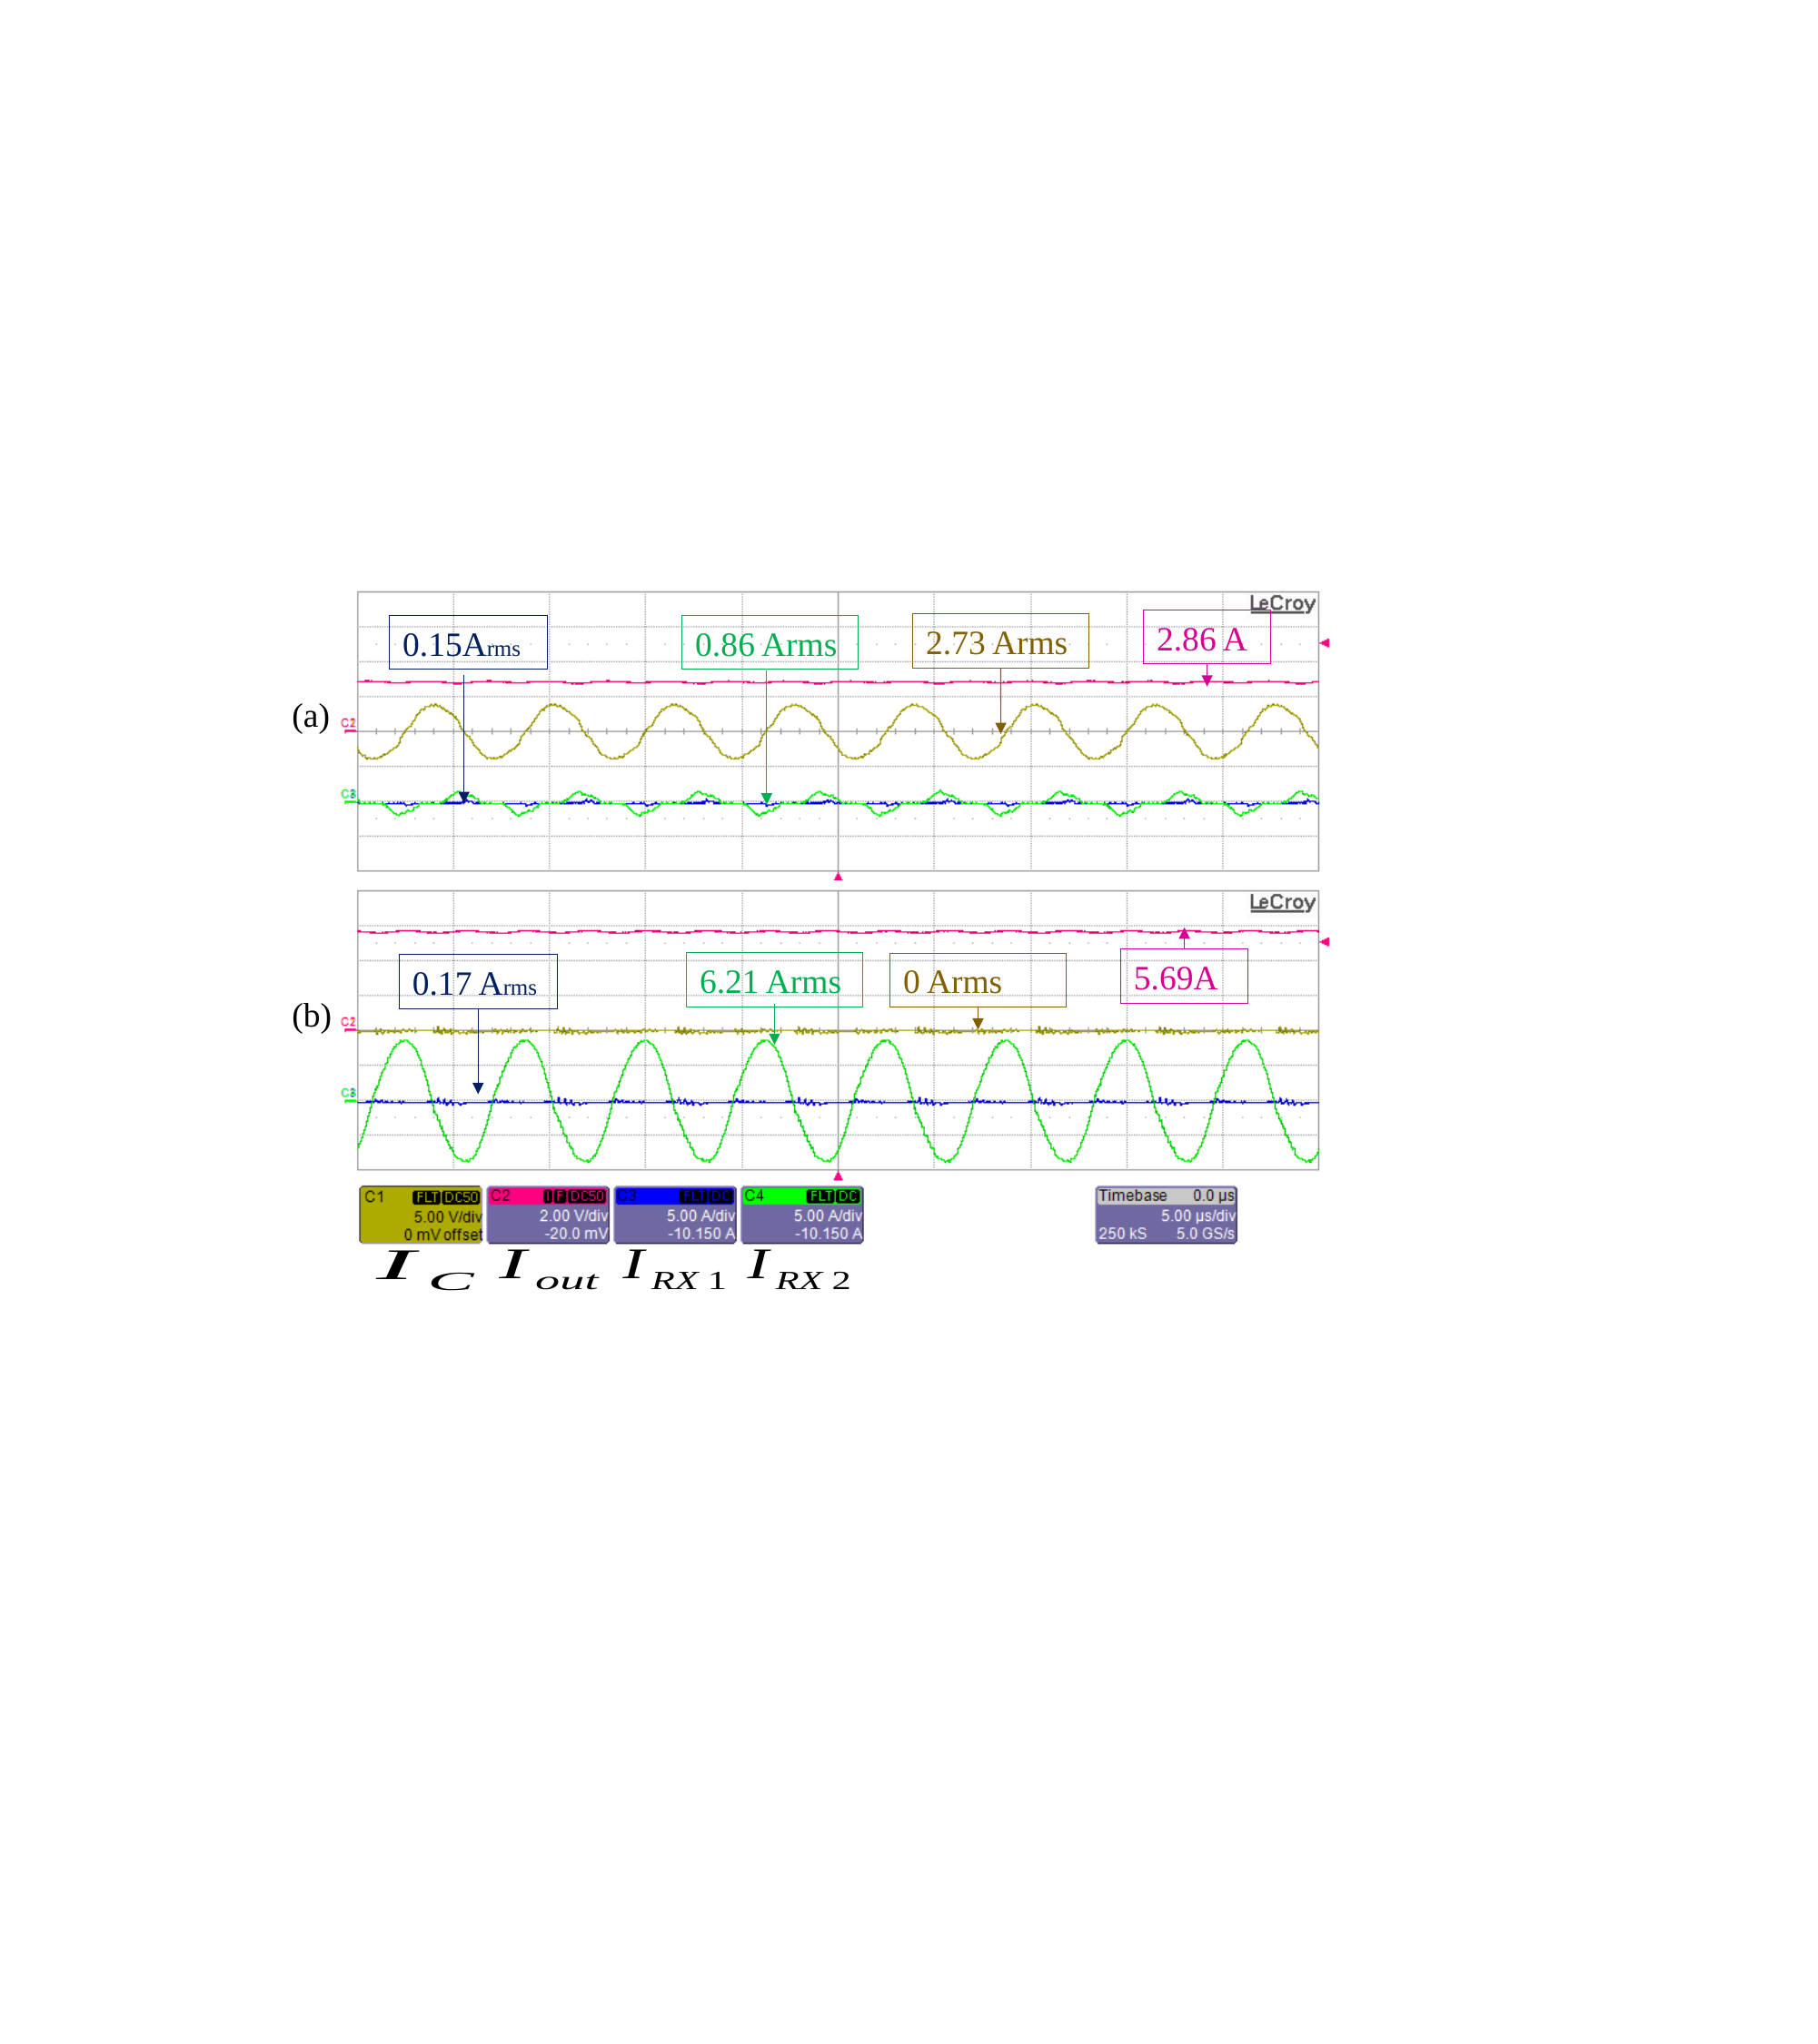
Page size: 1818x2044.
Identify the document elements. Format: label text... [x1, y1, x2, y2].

picture [336, 588, 1332, 880]
text_box (b) [278, 986, 336, 1040]
picture [336, 887, 1332, 1245]
text_box (a) [278, 686, 336, 741]
